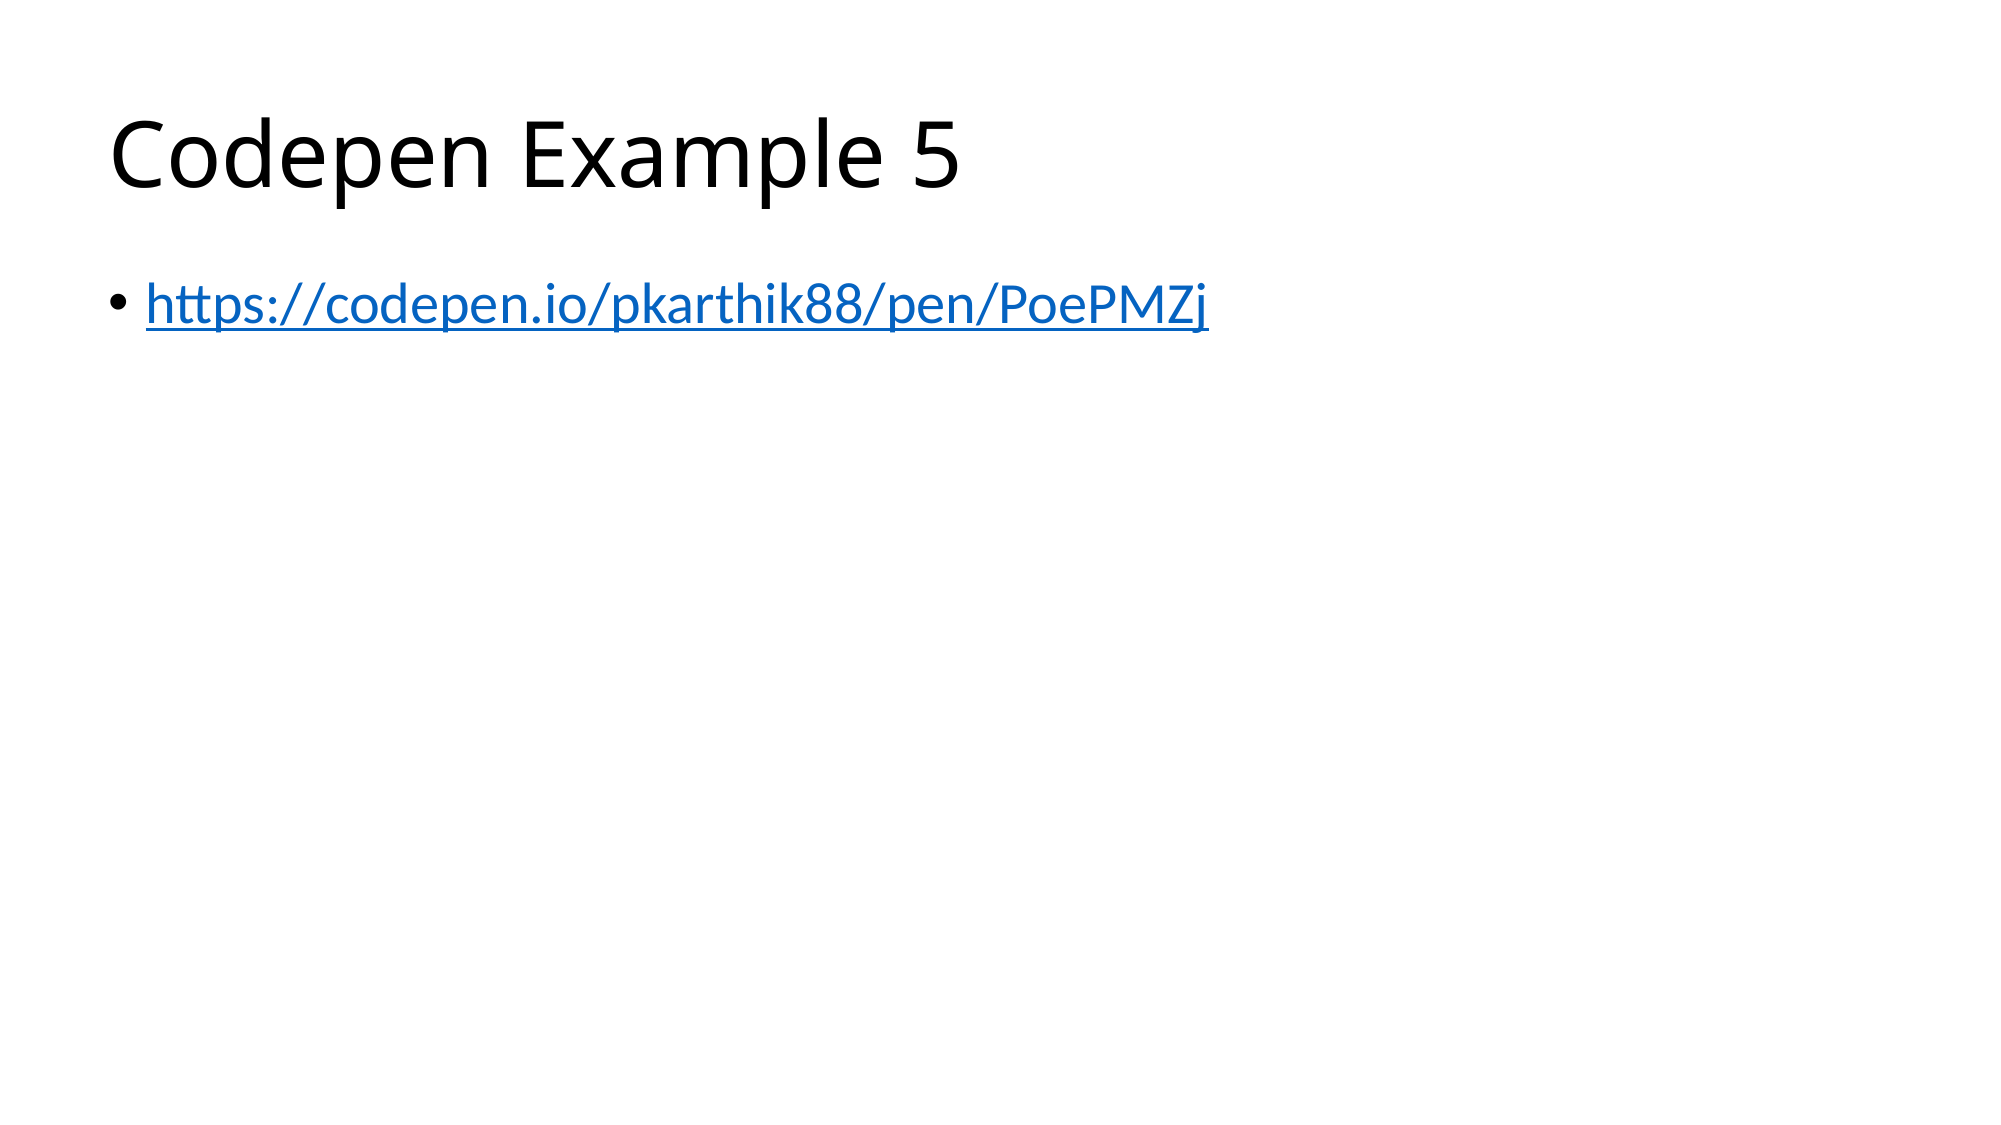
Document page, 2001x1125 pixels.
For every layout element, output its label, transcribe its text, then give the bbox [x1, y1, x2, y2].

title Codepen Example 5 [93, 48, 1819, 266]
list https://codepen.io/pkarthik88/pen/PoePMZj [93, 266, 1819, 920]
